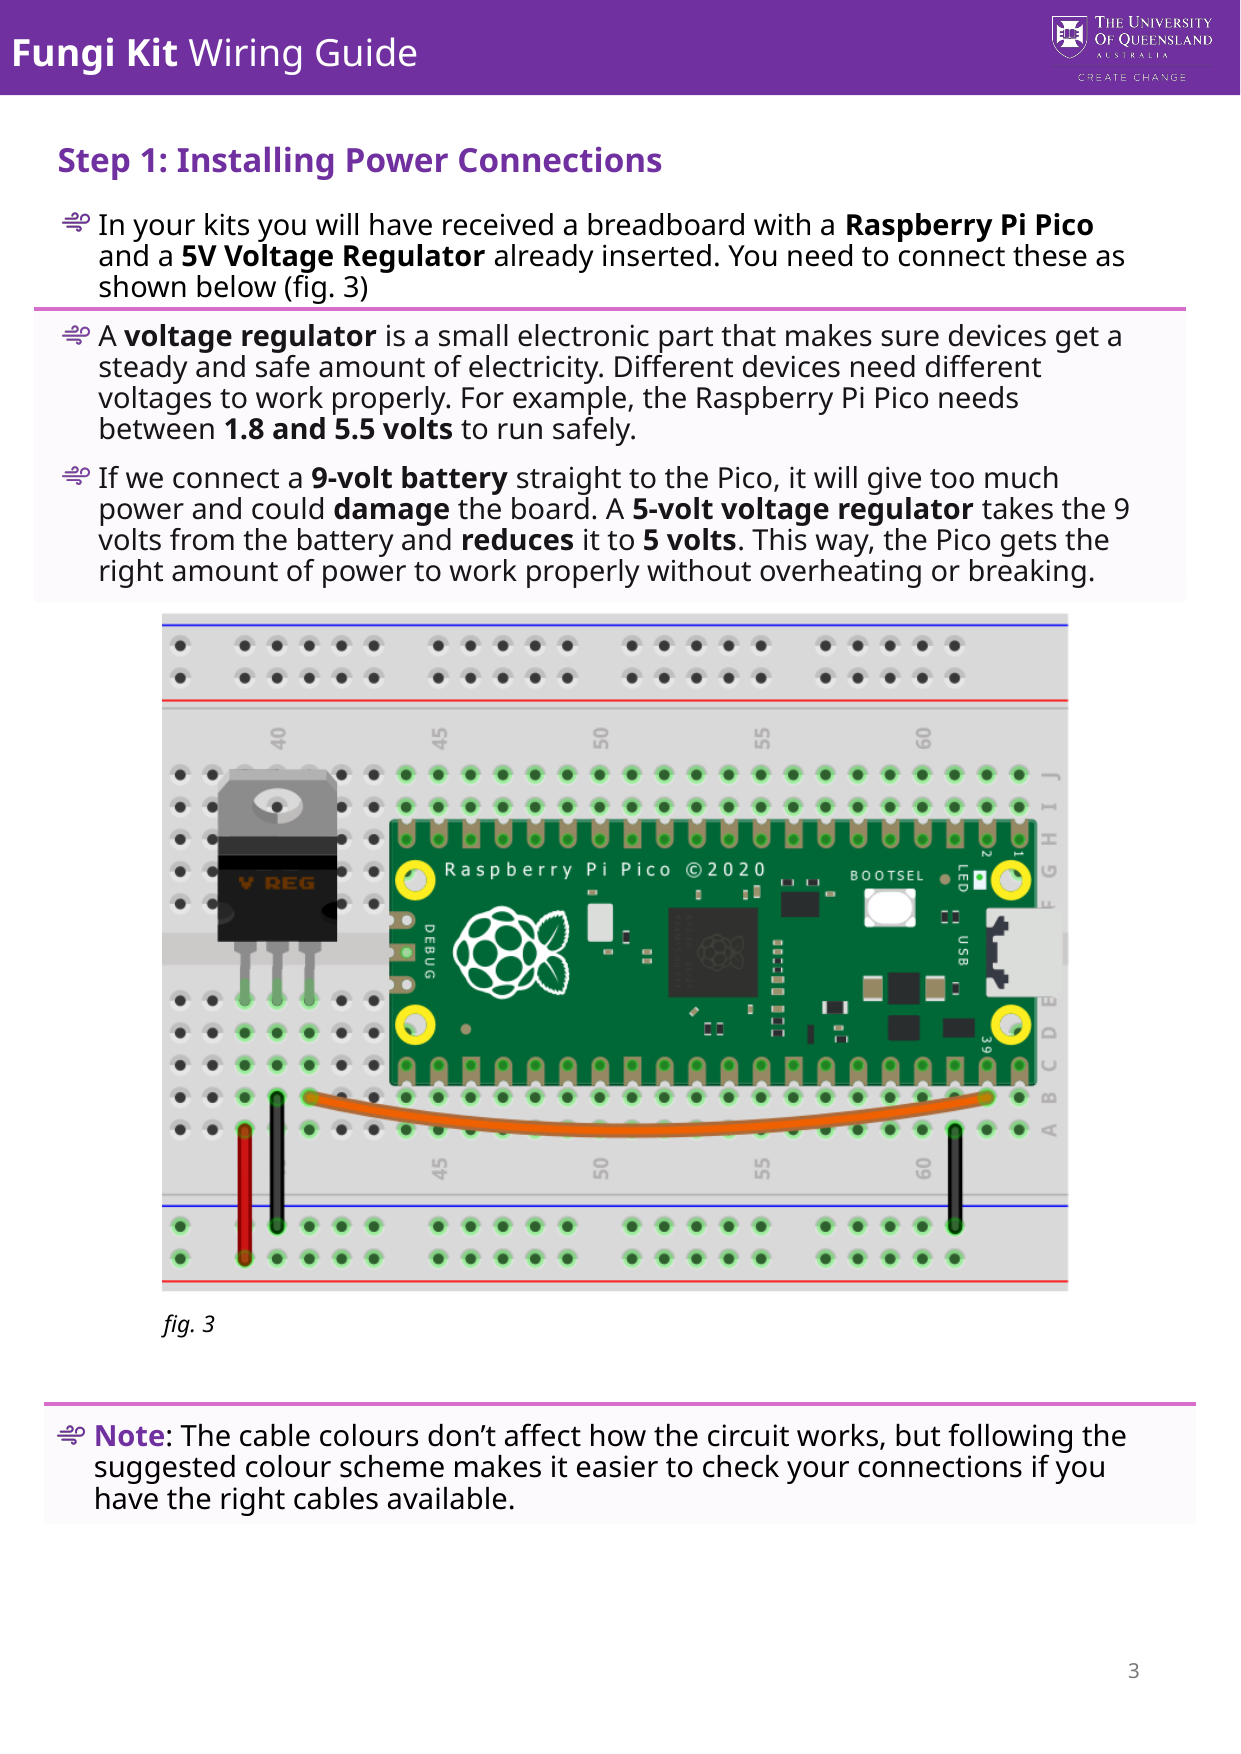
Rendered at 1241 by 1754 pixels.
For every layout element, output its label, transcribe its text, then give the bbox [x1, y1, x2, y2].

picture [162, 603, 1078, 1303]
text_box Fungi Kit Wiring Guide [0, 22, 434, 82]
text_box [43, 1403, 1197, 1525]
picture [55, 1419, 88, 1451]
text_box Step 1: Installing Power Connections [42, 131, 679, 187]
text_box [0, 0, 1241, 97]
picture [1051, 16, 1212, 81]
slide_number 3 [875, 1625, 1155, 1719]
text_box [33, 308, 1187, 603]
picture [59, 206, 92, 238]
list In your kits you will have received a breadboard with a Raspberry Pi Pico and a 5V Voltage Regulator already inserted. You need to connect these as shown below (fig. 3) A voltage regulator is a small electronic part that makes sure devices get a steady and safe amount of electricity. Different devices need different voltages to work properly. For example, the Raspberry Pi Pico needs between 1.8 and 5.5 volts to run safely. If we connect a 9-volt battery straight to the Pico, it will give too much power and could damage the board. A 5-volt voltage regulator takes the 9 volts from the battery and reduces it to 5 volts. This way, the Pico gets the right amount of power to work properly without overheating or breaking. [83, 202, 1157, 307]
text_box fig. 3 [149, 1302, 230, 1345]
